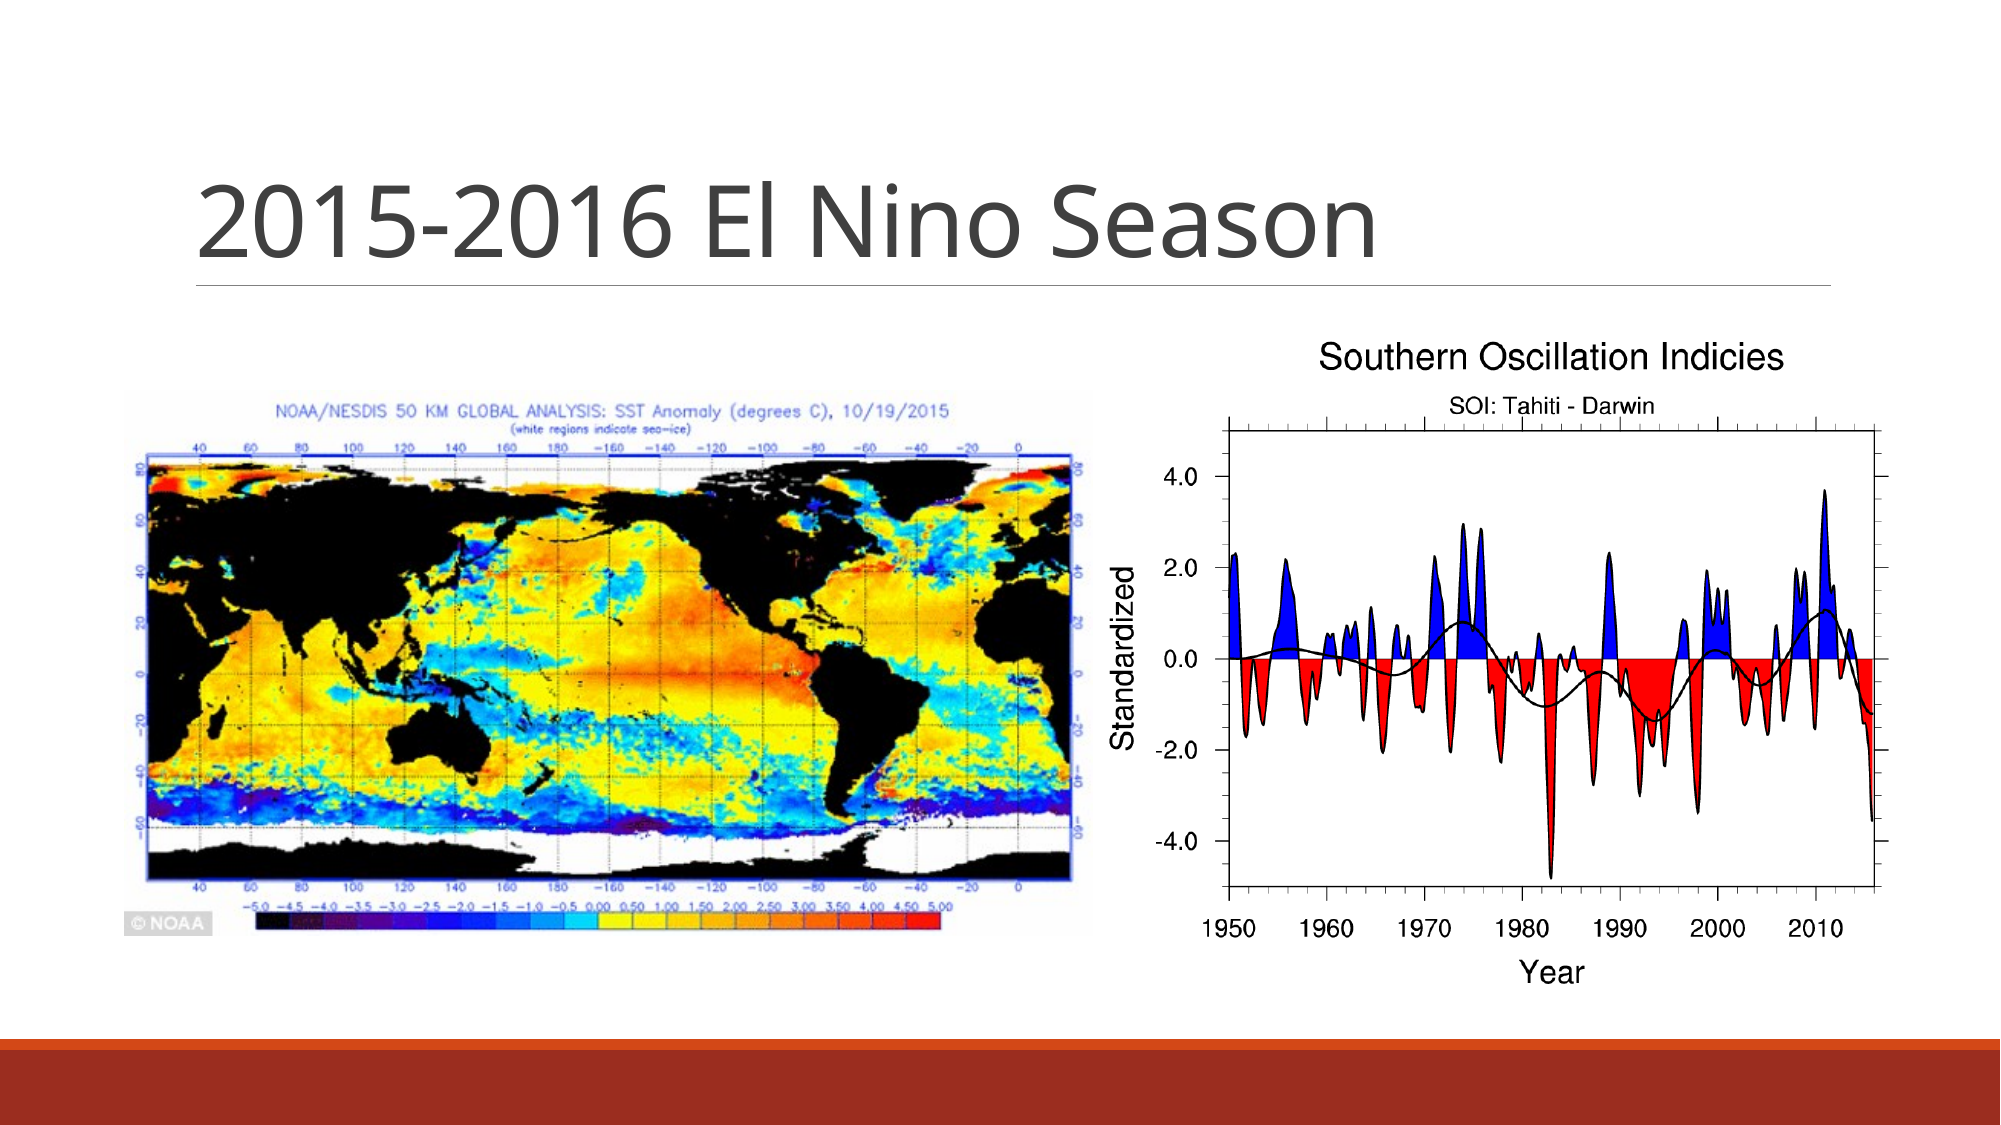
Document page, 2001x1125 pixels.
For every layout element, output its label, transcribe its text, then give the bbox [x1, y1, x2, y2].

picture [1093, 299, 1905, 1027]
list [123, 390, 1090, 936]
title 2015-2016 El Nino Season [180, 47, 1830, 285]
